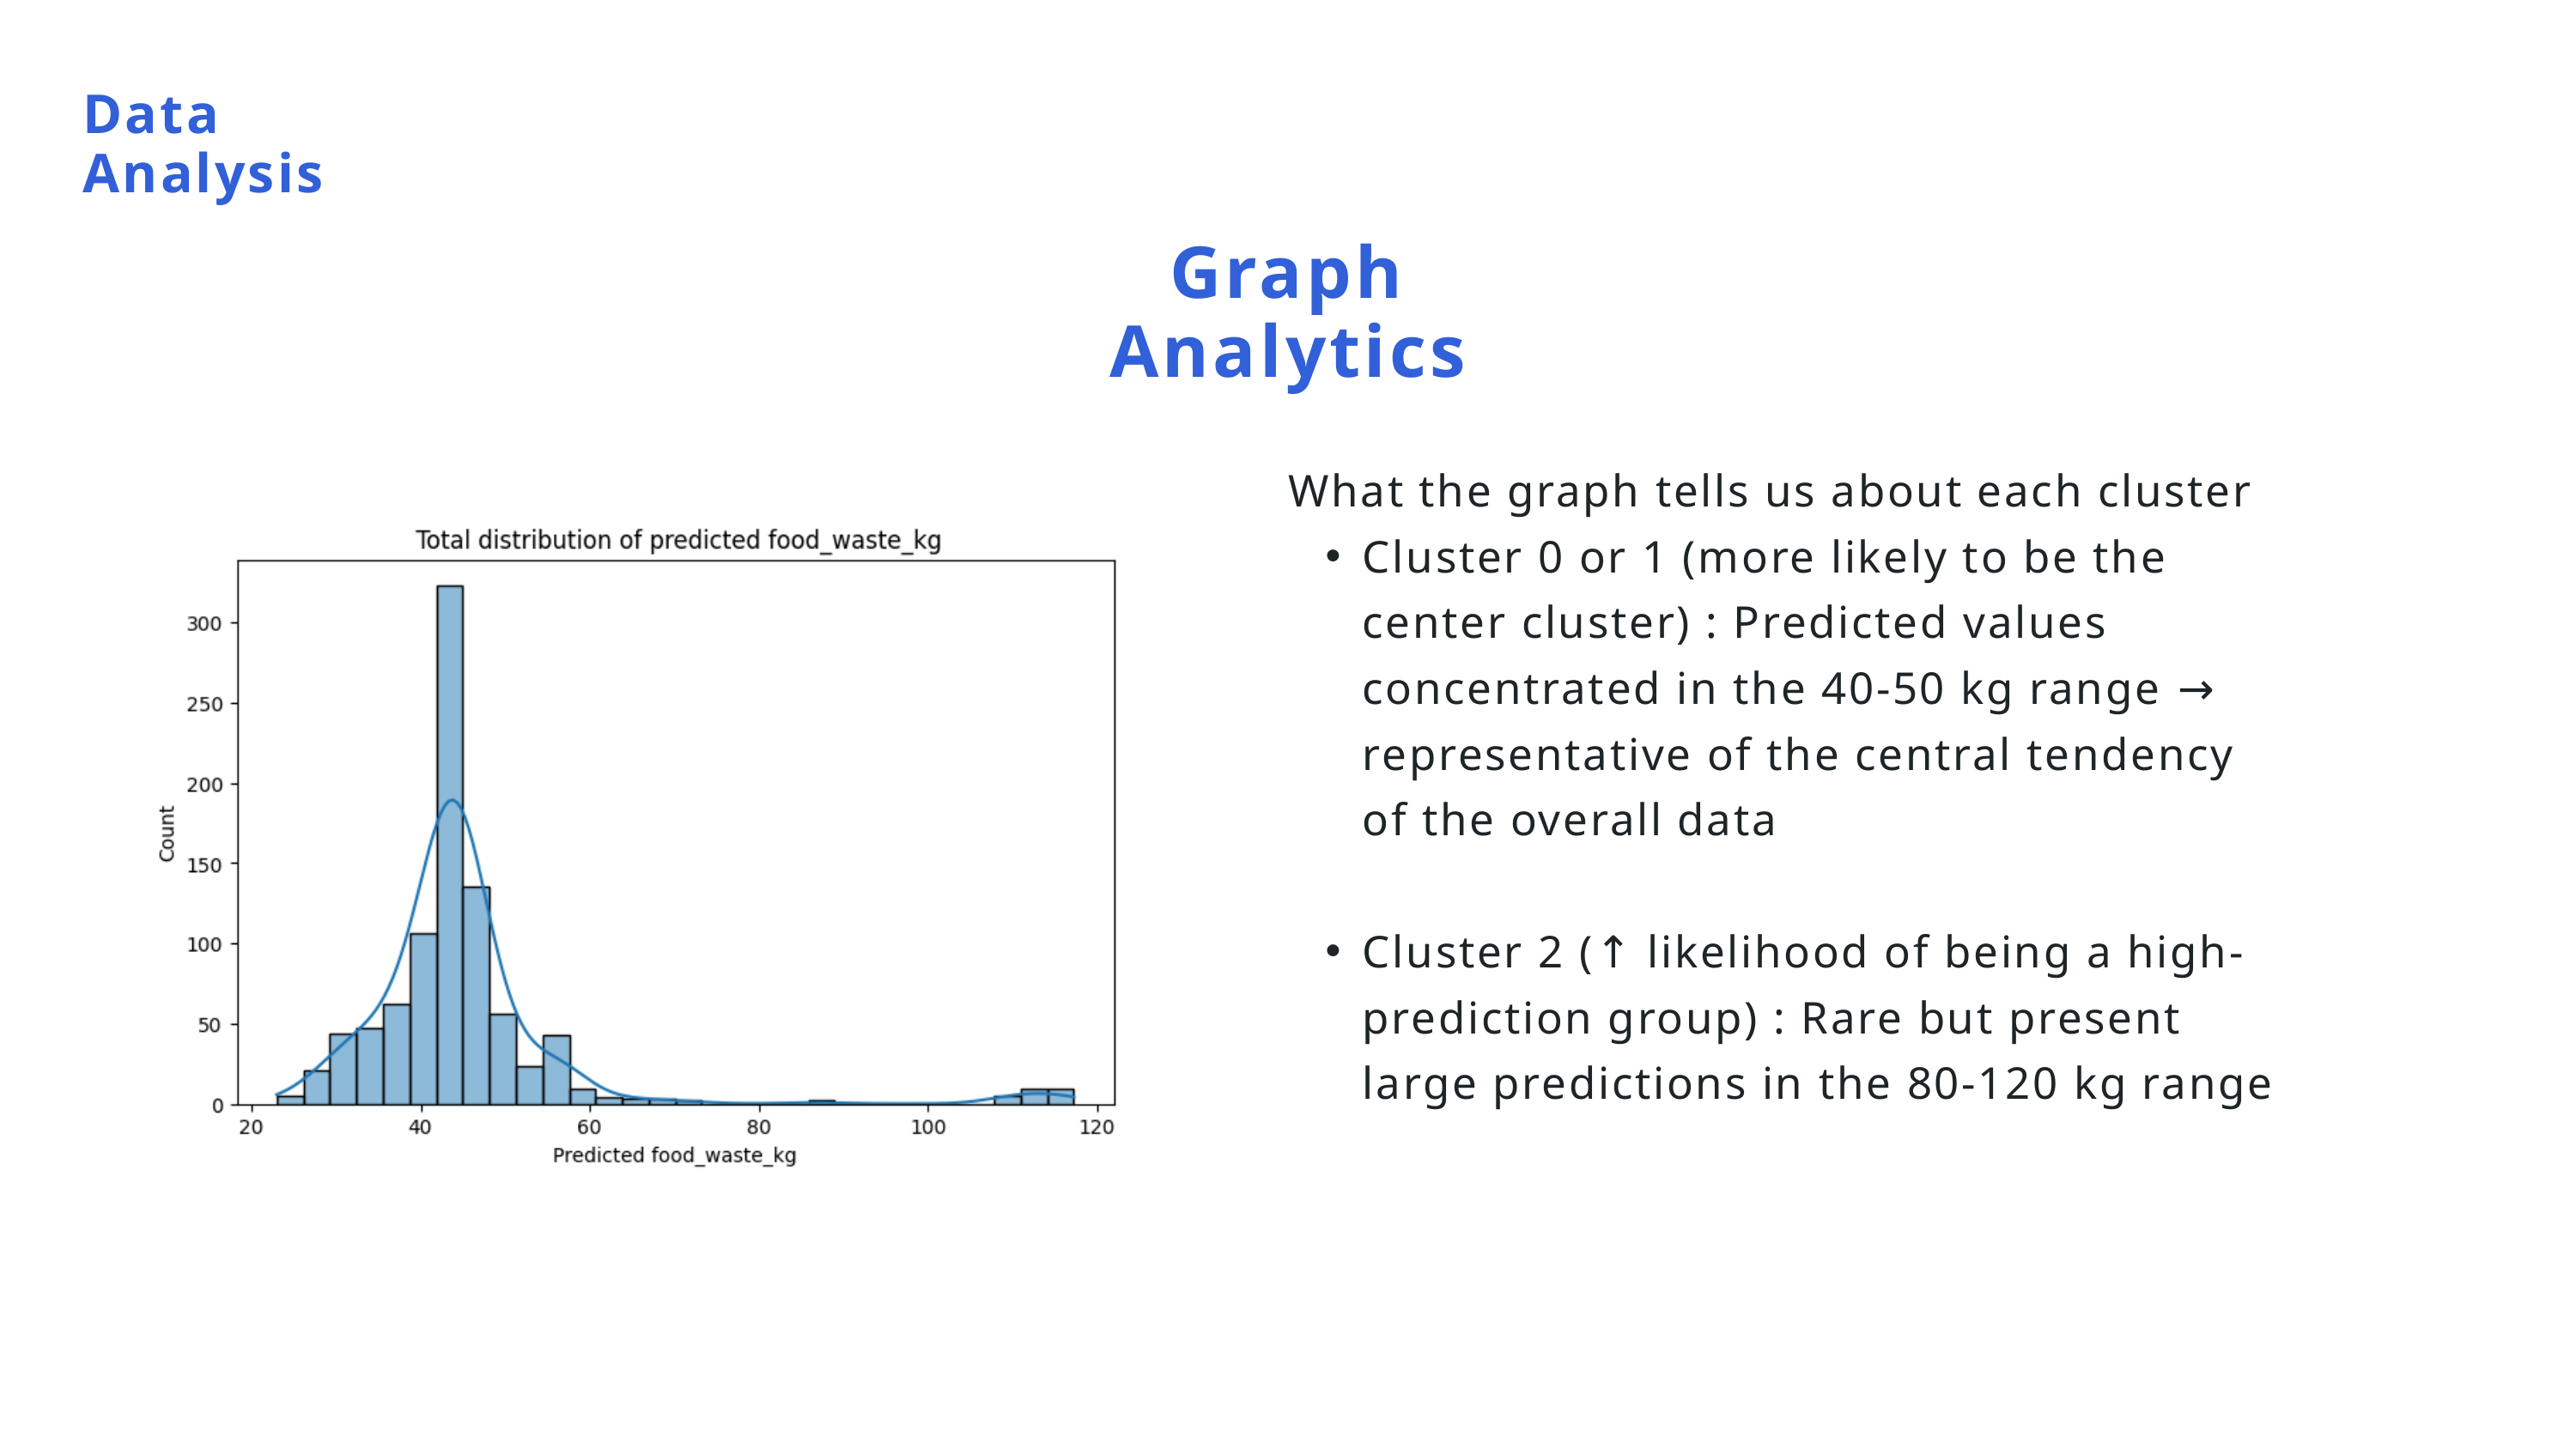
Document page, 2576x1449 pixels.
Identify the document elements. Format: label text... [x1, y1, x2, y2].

text_box Data Analysis [82, 85, 474, 203]
text_box [144, 515, 1130, 1180]
text_box Graph Analytics [982, 233, 1594, 391]
text_box What the graph tells us about each cluster Cluster 0 or 1 (more likely to be the center cluster) : Predicted values concentrated in the 40-50 kg range → representative of the central tendency of the overall data Cluster 2 (↑ likelihood of being a high-prediction group) : Rare but present large predictions in the 80-120 kg range [1288, 449, 2284, 1240]
